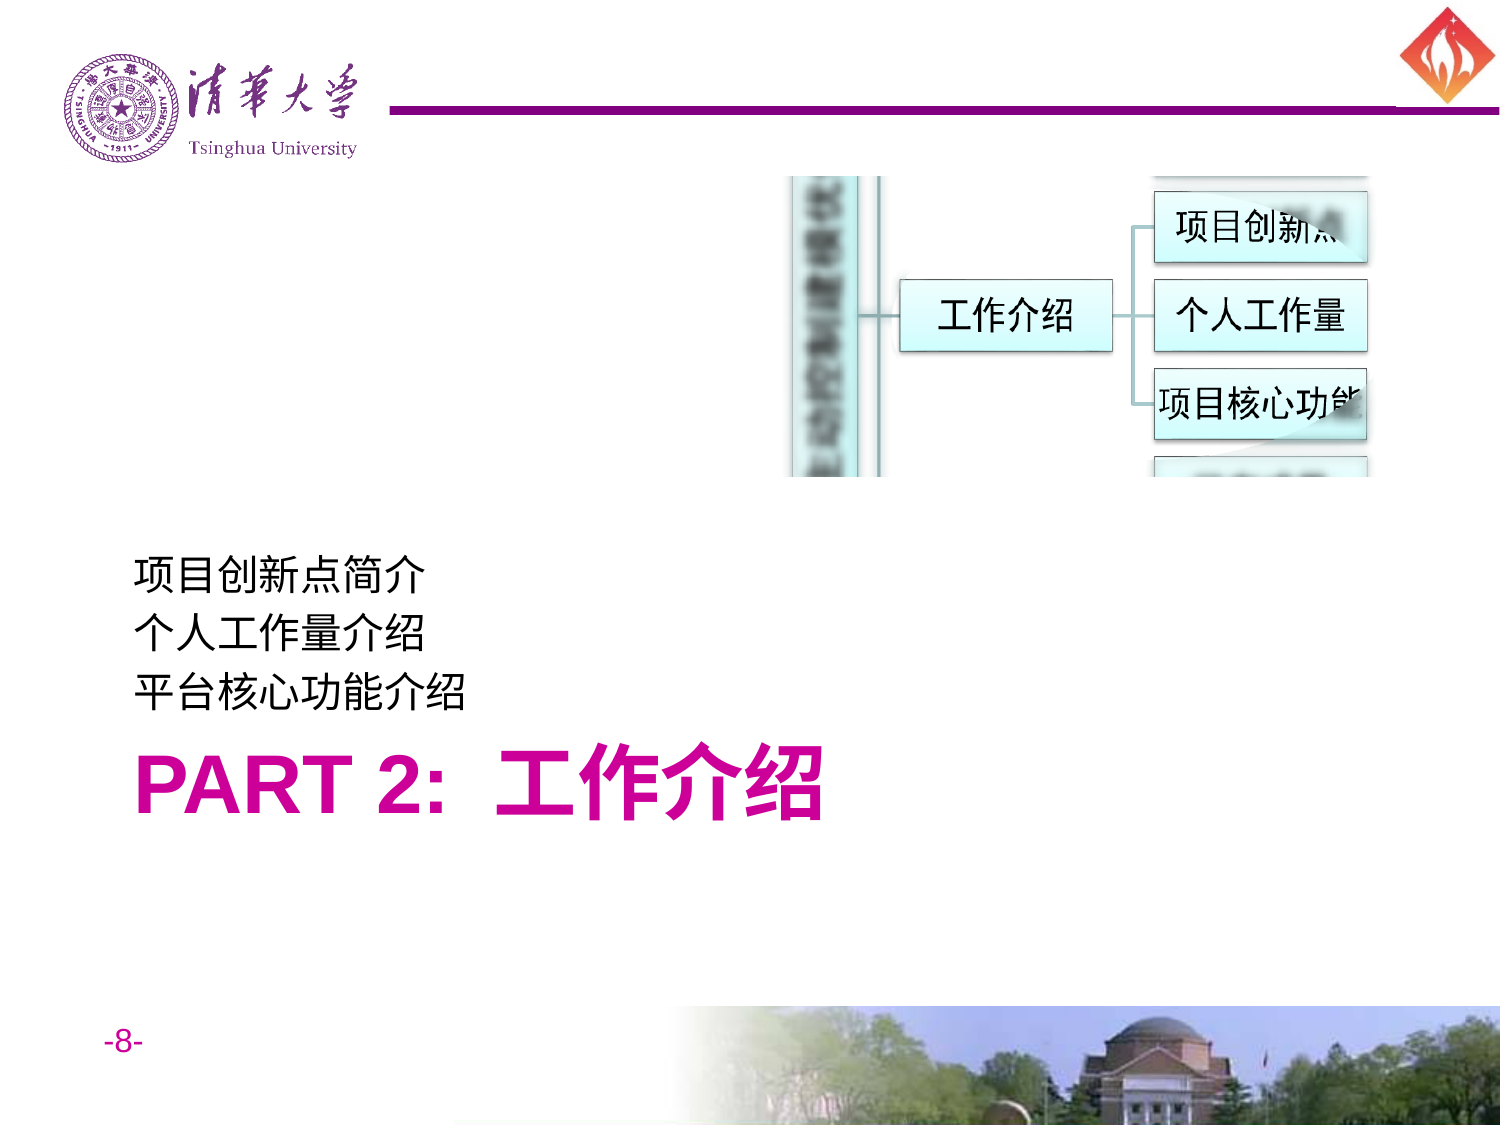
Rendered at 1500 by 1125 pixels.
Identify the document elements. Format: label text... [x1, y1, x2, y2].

list 项目创新点简介 个人工作量介绍 平台核心功能介绍 [118, 476, 1394, 723]
picture [1396, 2, 1500, 107]
picture [777, 176, 1394, 477]
title Part 2: 工作介绍 [118, 723, 1394, 947]
picture [64, 54, 361, 173]
picture [454, 1006, 1500, 1125]
